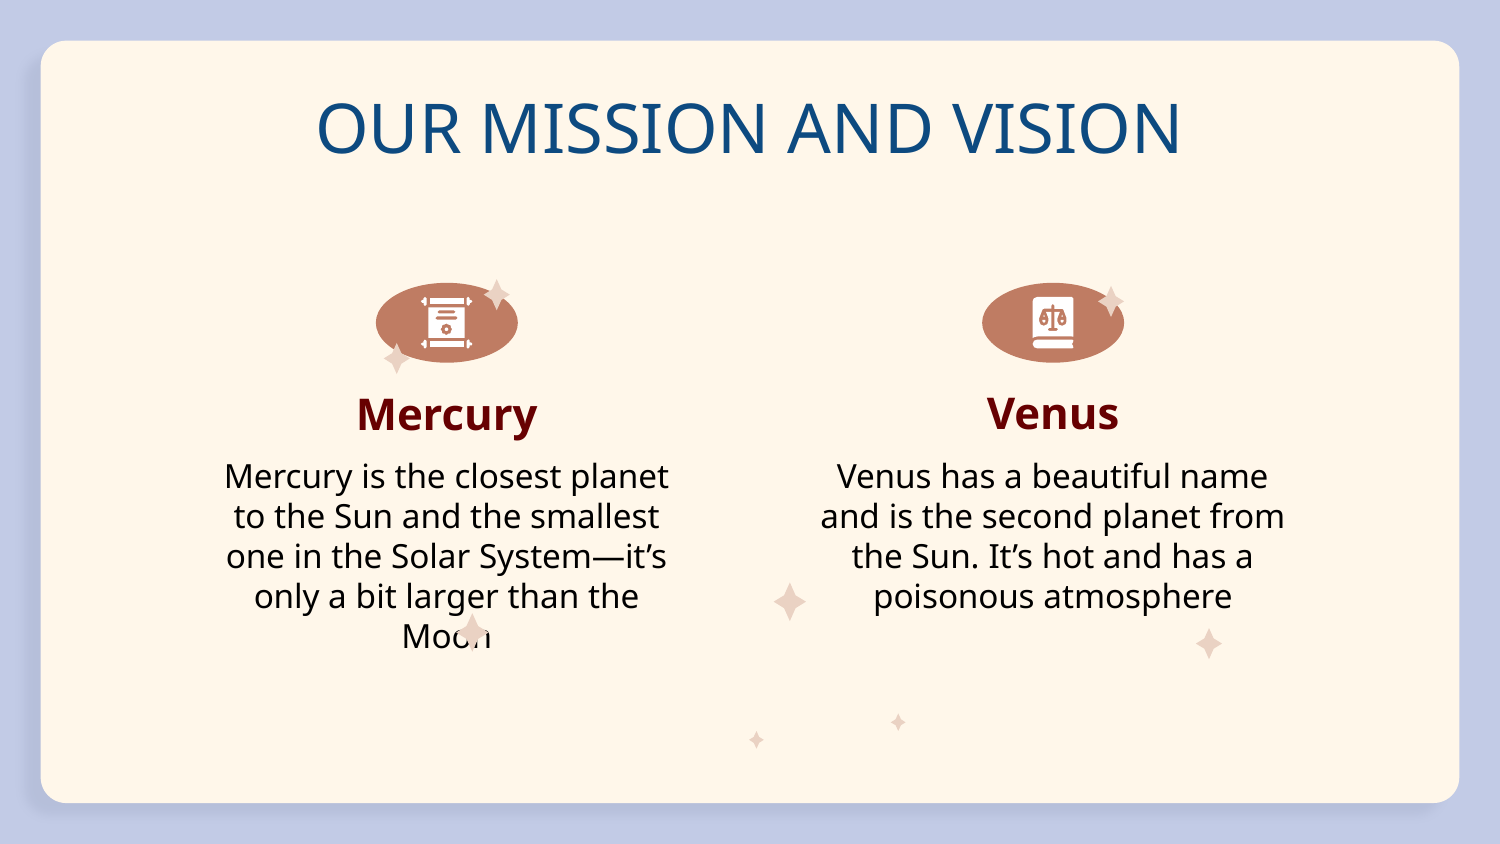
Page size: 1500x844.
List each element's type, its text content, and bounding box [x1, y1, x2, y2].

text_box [420, 296, 474, 349]
text_box [375, 282, 518, 363]
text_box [1032, 296, 1074, 349]
text_box [749, 731, 764, 749]
text_box [456, 613, 489, 652]
text_box [383, 342, 410, 375]
subtitle Venus has a beautiful name and is the second planet from the Sun. It’s hot and has a poisonous atmosphere [820, 455, 1286, 633]
subtitle Mercury [213, 386, 680, 443]
subtitle Venus [820, 385, 1287, 442]
text_box [773, 582, 806, 622]
title OUR MISSION AND VISION [116, 72, 1383, 167]
text_box [1195, 628, 1223, 660]
text_box [890, 713, 906, 731]
text_box [483, 279, 510, 311]
subtitle Mercury is the closest planet to the Sun and the smallest one in the Solar System—it’s only a bit larger than the Moon [214, 455, 680, 633]
text_box [1098, 285, 1125, 318]
text_box [982, 282, 1125, 363]
